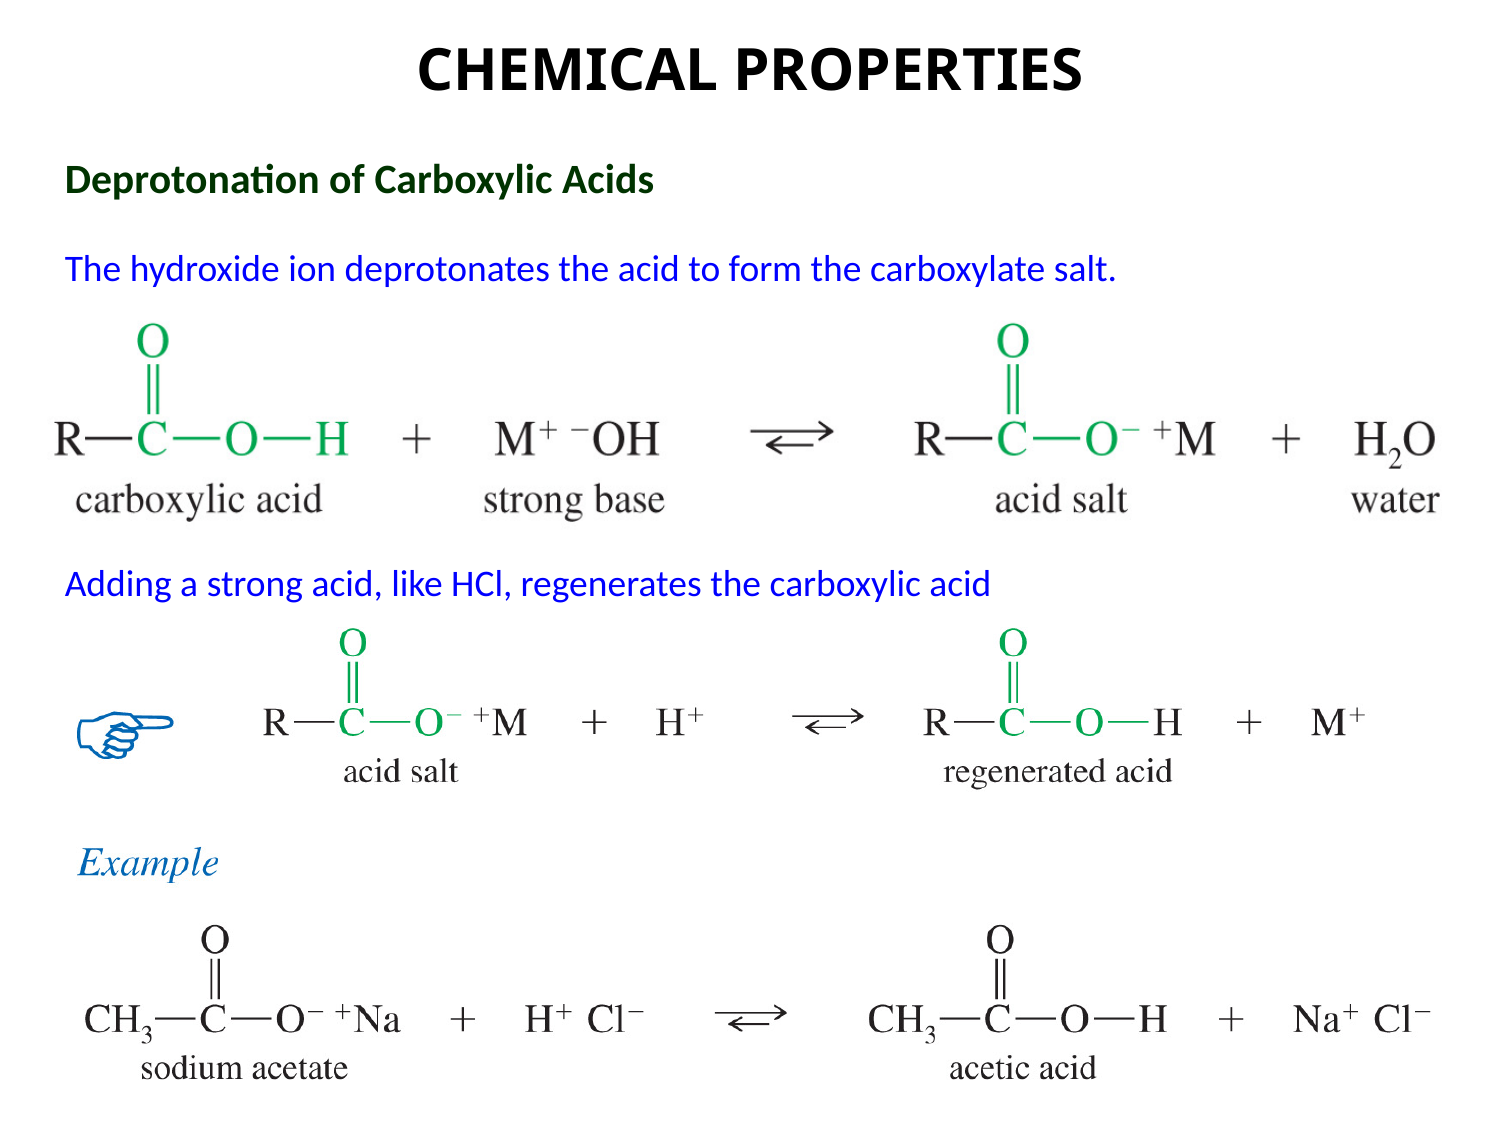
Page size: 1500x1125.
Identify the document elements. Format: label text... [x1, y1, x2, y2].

text_box CHEMICAL PROPERTIES Deprotonation of Carboxylic Acids The hydroxide ion deprotonates the acid to form the carboxylate salt. Adding a strong acid, like HCl, regenerates the carboxylic acid [50, 545, 1450, 637]
picture [69, 620, 1438, 1088]
text_box CHEMICAL PROPERTIES Deprotonation of Carboxylic Acids The hydroxide ion deprotonates the acid to form the carboxylate salt. Adding a strong acid, like HCl, regenerates the carboxylic acid [50, 24, 1450, 311]
picture [37, 312, 1451, 538]
